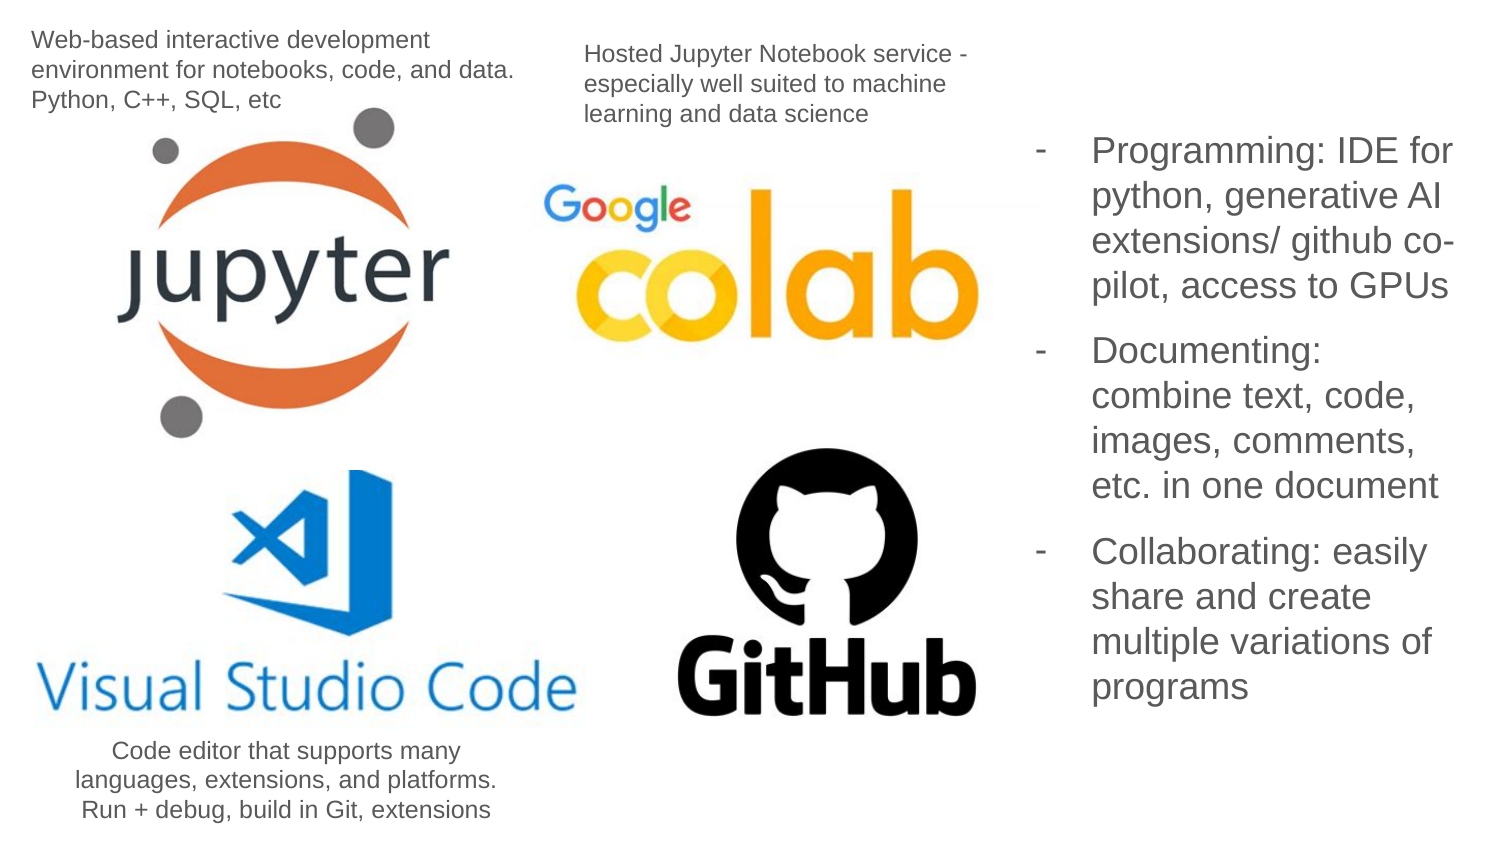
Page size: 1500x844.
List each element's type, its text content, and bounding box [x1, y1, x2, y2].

text_box Web-based interactive development environment for notebooks, code, and data. Python, C++, SQL, etc [16, 8, 538, 76]
text_box Code editor that supports many languages, extensions, and platforms. Run + debug, build in Git, extensions [41, 754, 532, 761]
text_box Hosted Jupyter Notebook service - especially well suited to machine learning and data science [568, 22, 986, 79]
picture [0, 81, 1073, 746]
text_box Programming: IDE for python, generative AI extensions/ github co-pilot, access to GPUs Documenting: combine text, code, images, comments, etc. in one document Collaborating: easily share and create multiple variations of programs [1001, 110, 1472, 745]
